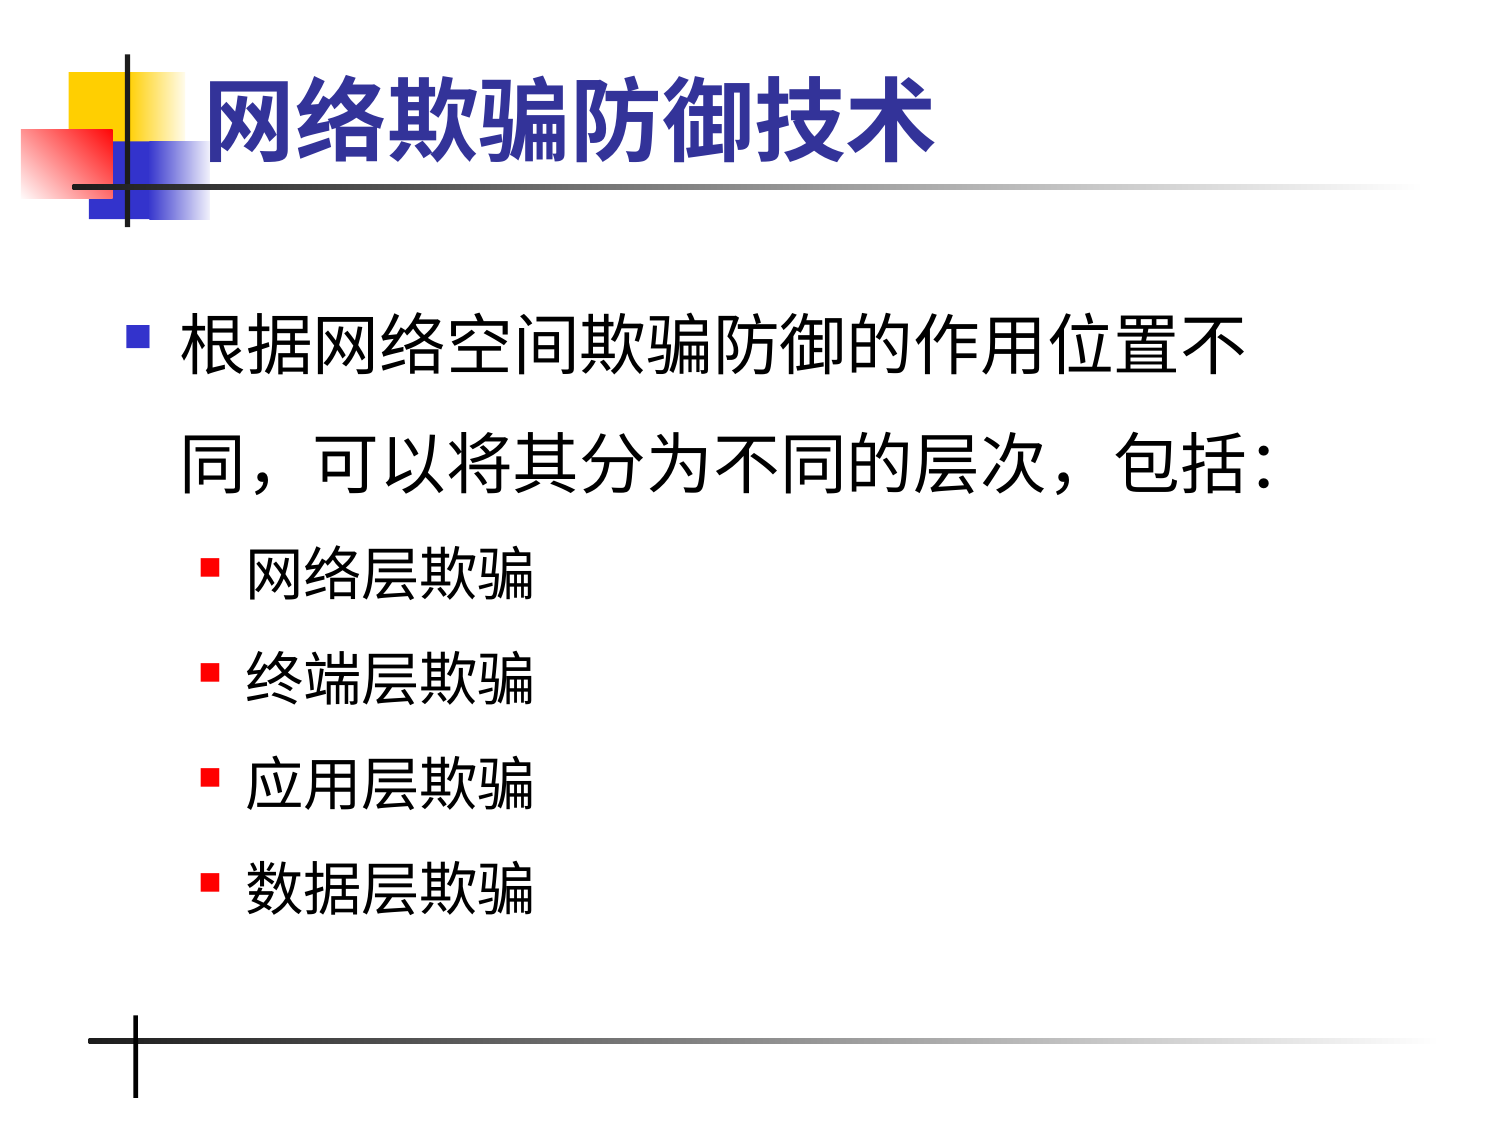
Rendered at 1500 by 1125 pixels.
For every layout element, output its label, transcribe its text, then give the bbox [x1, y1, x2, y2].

title 网络欺骗防御技术 [188, 23, 1468, 181]
list 根据网络空间欺骗防御的作用位置不同，可以将其分为不同的层次，包括： 网络层欺骗 终端层欺骗 应用层欺骗 数据层欺骗 [107, 254, 1384, 931]
